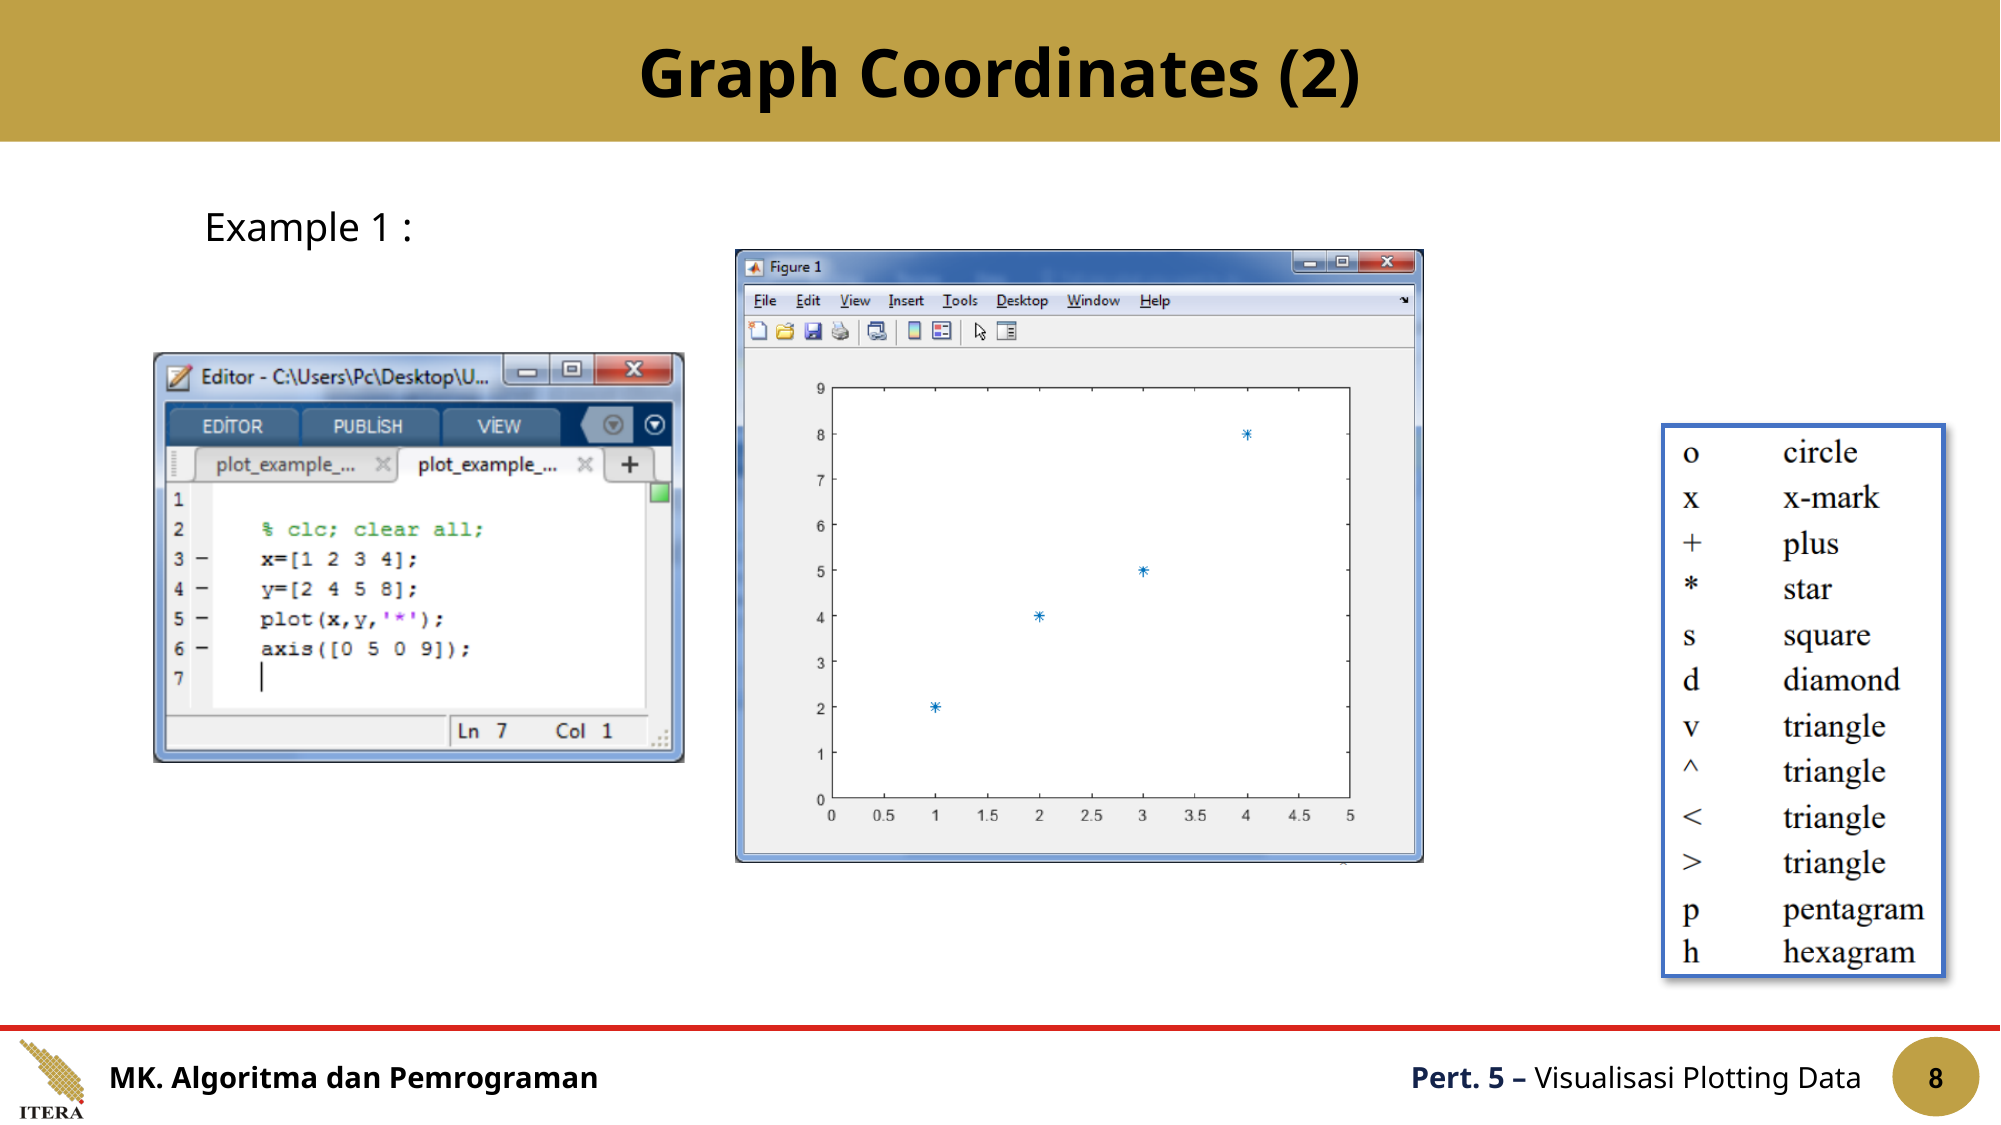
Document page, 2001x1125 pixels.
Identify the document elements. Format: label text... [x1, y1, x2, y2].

picture [733, 247, 1426, 865]
text_box 8 [1891, 1035, 1981, 1118]
text_box Pert. 5 – Visualisasi Plotting Data [977, 1036, 1885, 1117]
text_box MK. Algoritma dan Pemrograman [94, 1036, 888, 1117]
picture [151, 349, 688, 763]
text_box Example 1 : [165, 179, 641, 250]
picture [1665, 427, 1941, 974]
picture [9, 1036, 94, 1122]
text_box Graph Coordinates (2) [59, 31, 1941, 111]
text_box [0, 0, 2000, 143]
